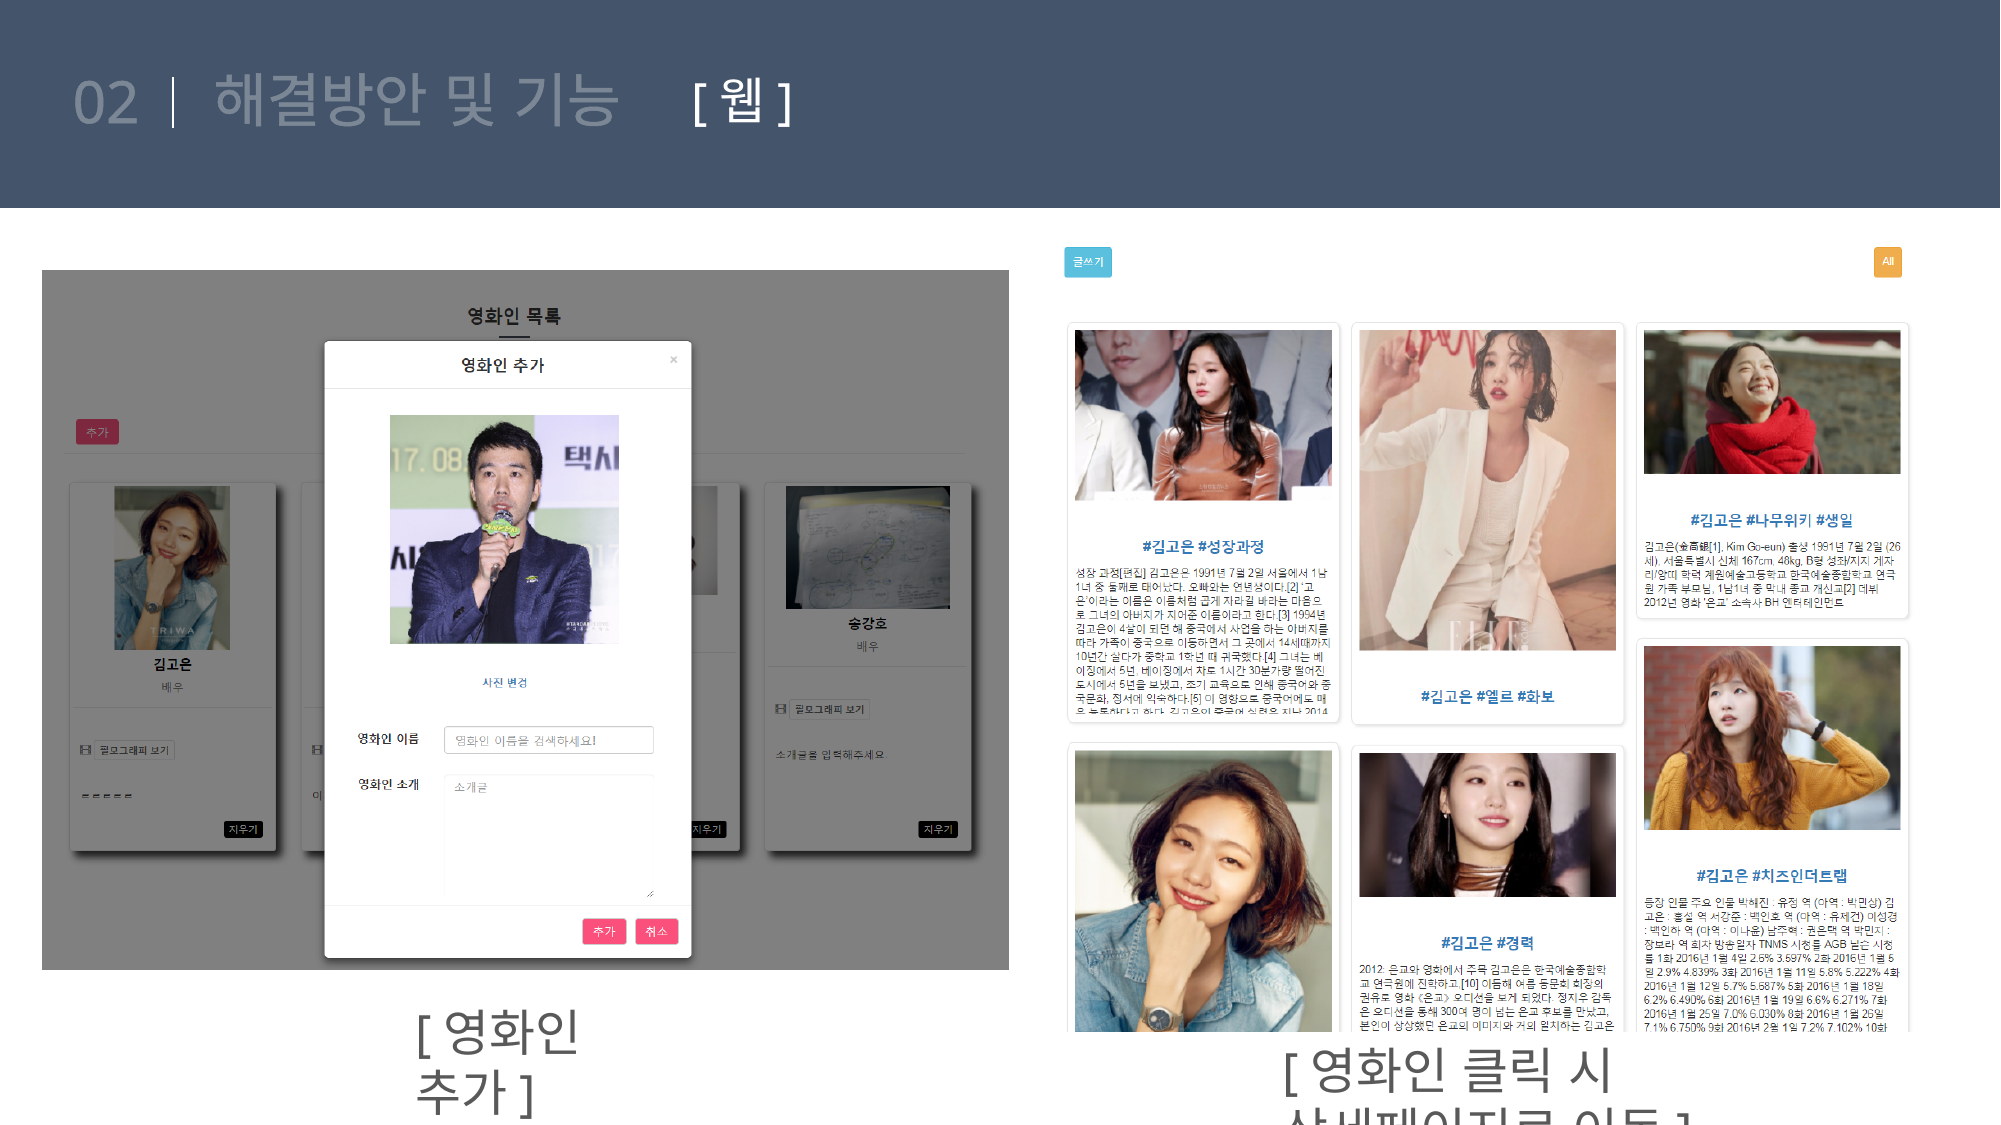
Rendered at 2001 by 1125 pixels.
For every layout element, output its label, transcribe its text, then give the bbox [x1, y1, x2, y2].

list 02 [57, 65, 199, 144]
text_box [영화인 추가] [400, 993, 650, 1125]
picture [42, 270, 1009, 970]
text_box [웹] [676, 62, 1268, 137]
title 해결방안 및 기능 [198, 63, 883, 143]
text_box [영화인 클릭 시 상세페이지로 이동] [1267, 1032, 1894, 1125]
picture [1051, 237, 1937, 1032]
